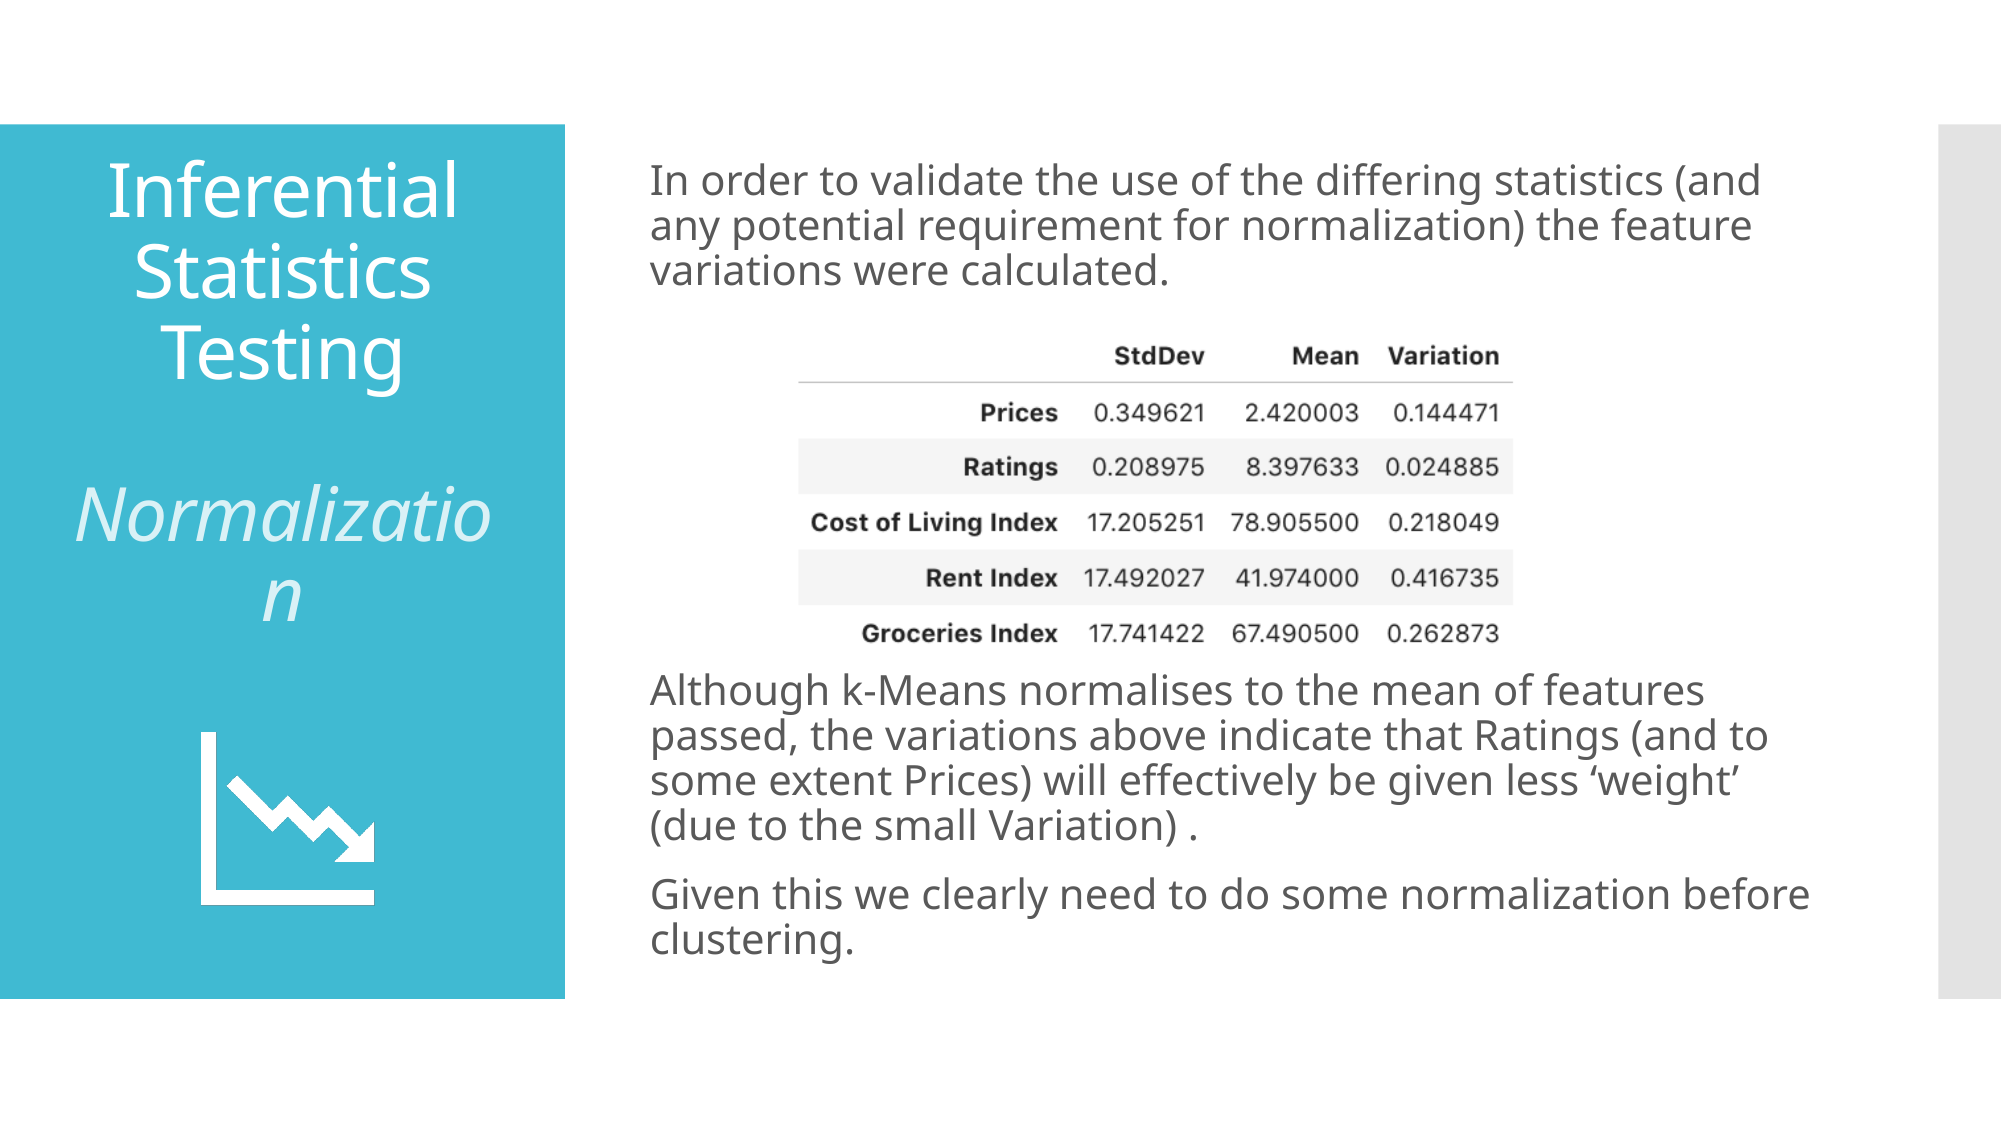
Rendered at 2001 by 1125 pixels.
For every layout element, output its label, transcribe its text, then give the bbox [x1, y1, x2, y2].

picture [165, 695, 411, 941]
picture [792, 325, 1529, 666]
list In order to validate the use of the differing statistics (and any potential requirement for normalization) the feature variations were calculated. Although k-Means normalises to the mean of features passed, the variations above indicate that Ratings (and to some extent Prices) will effectively be given less ‘weight’ (due to the small Variation) . Given this we clearly need to do some normalization before clustering. [634, 141, 1835, 982]
title Inferential Statistics Testing Normalization [41, 184, 525, 940]
